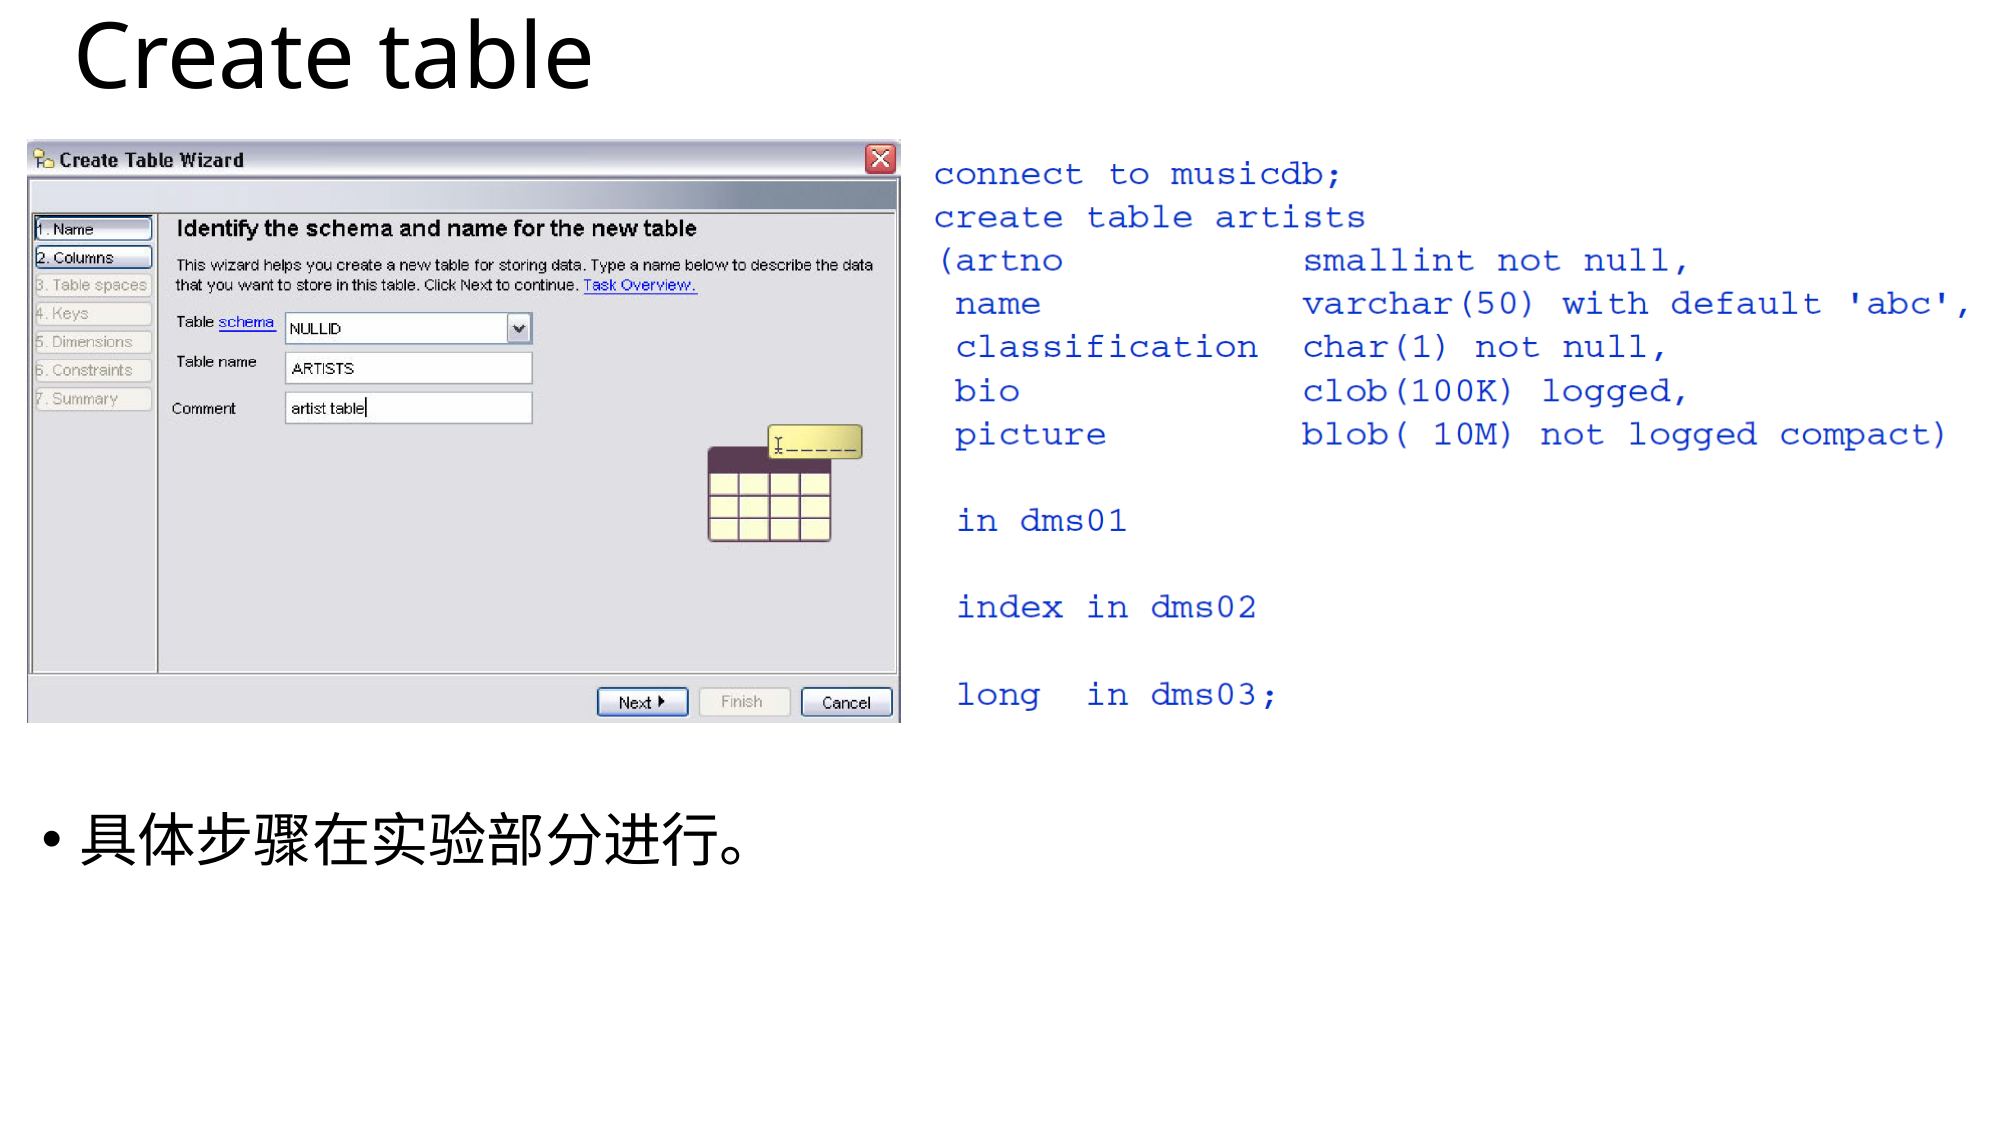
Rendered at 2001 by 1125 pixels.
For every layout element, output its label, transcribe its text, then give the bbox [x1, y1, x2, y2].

title Create table [58, 0, 1725, 118]
picture [926, 156, 1982, 729]
picture [20, 135, 903, 729]
list 具体步骤在实验部分进行。 [26, 803, 903, 915]
